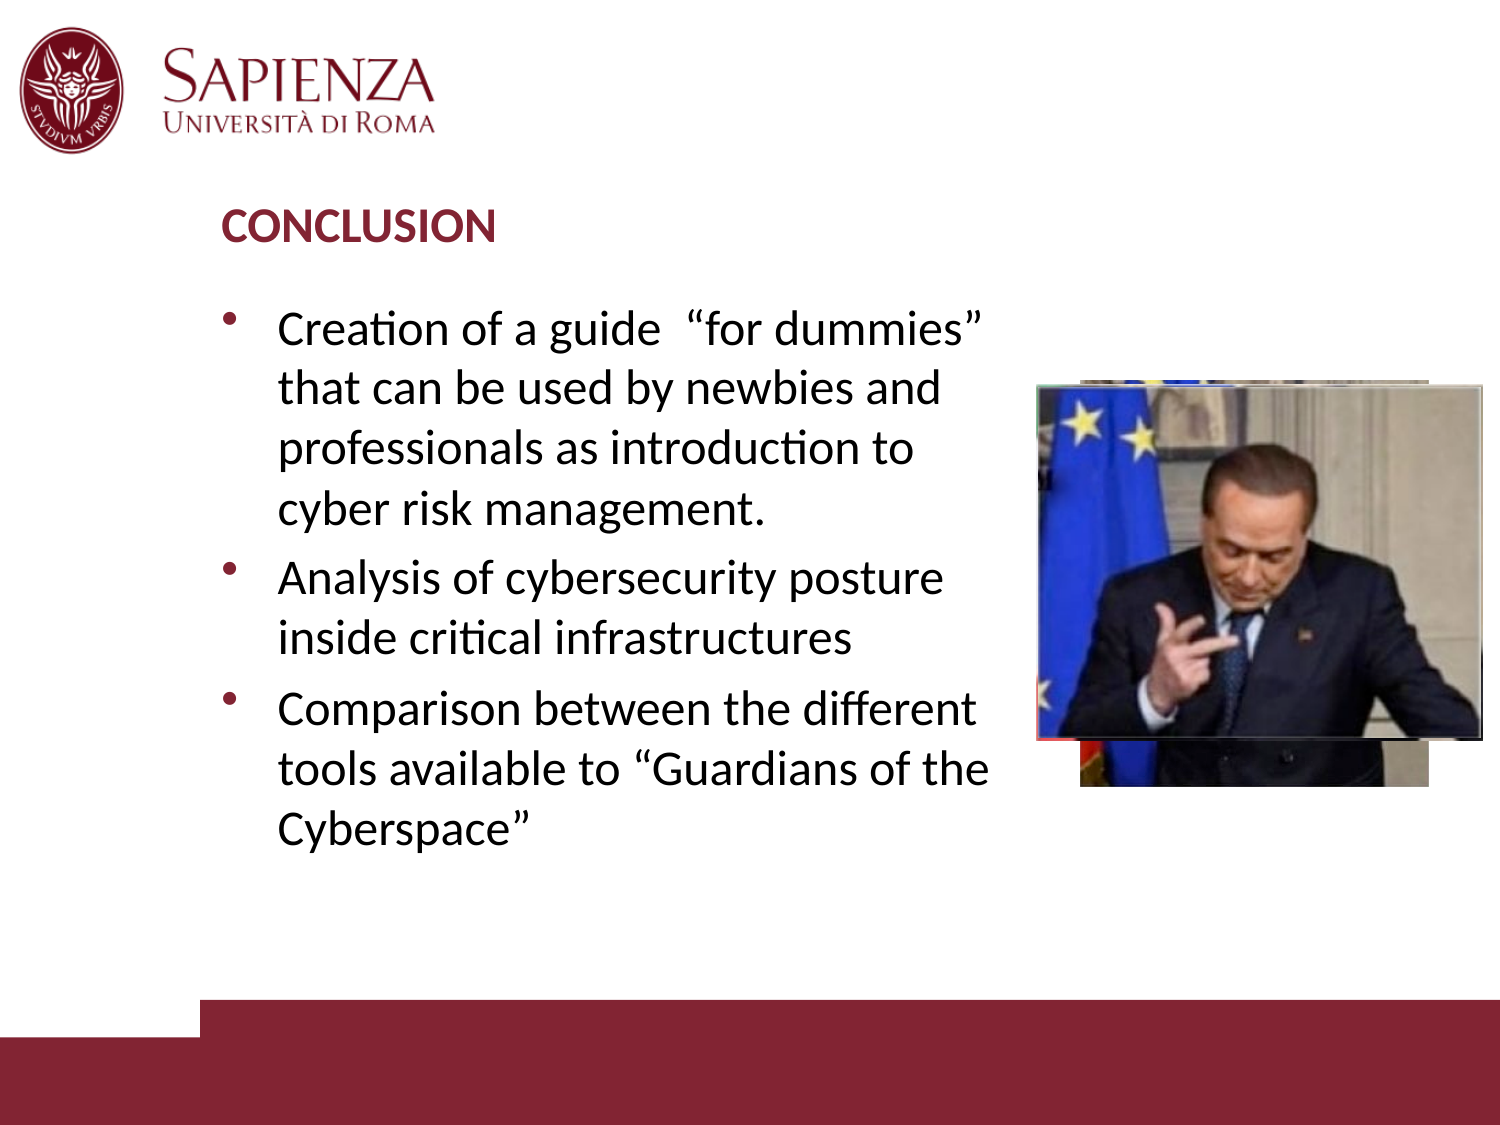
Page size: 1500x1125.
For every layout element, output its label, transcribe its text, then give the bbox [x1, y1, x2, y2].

title CONCLUSION [206, 184, 1424, 268]
list Creation of a guide “for dummies” that can be used by newbies and professionals as introduction to cyber risk management. Analysis of cybersecurity posture inside critical infrastructures Comparison between the different tools available to “Guardians of the Cyberspace” [206, 287, 1041, 963]
picture [1035, 380, 1483, 787]
